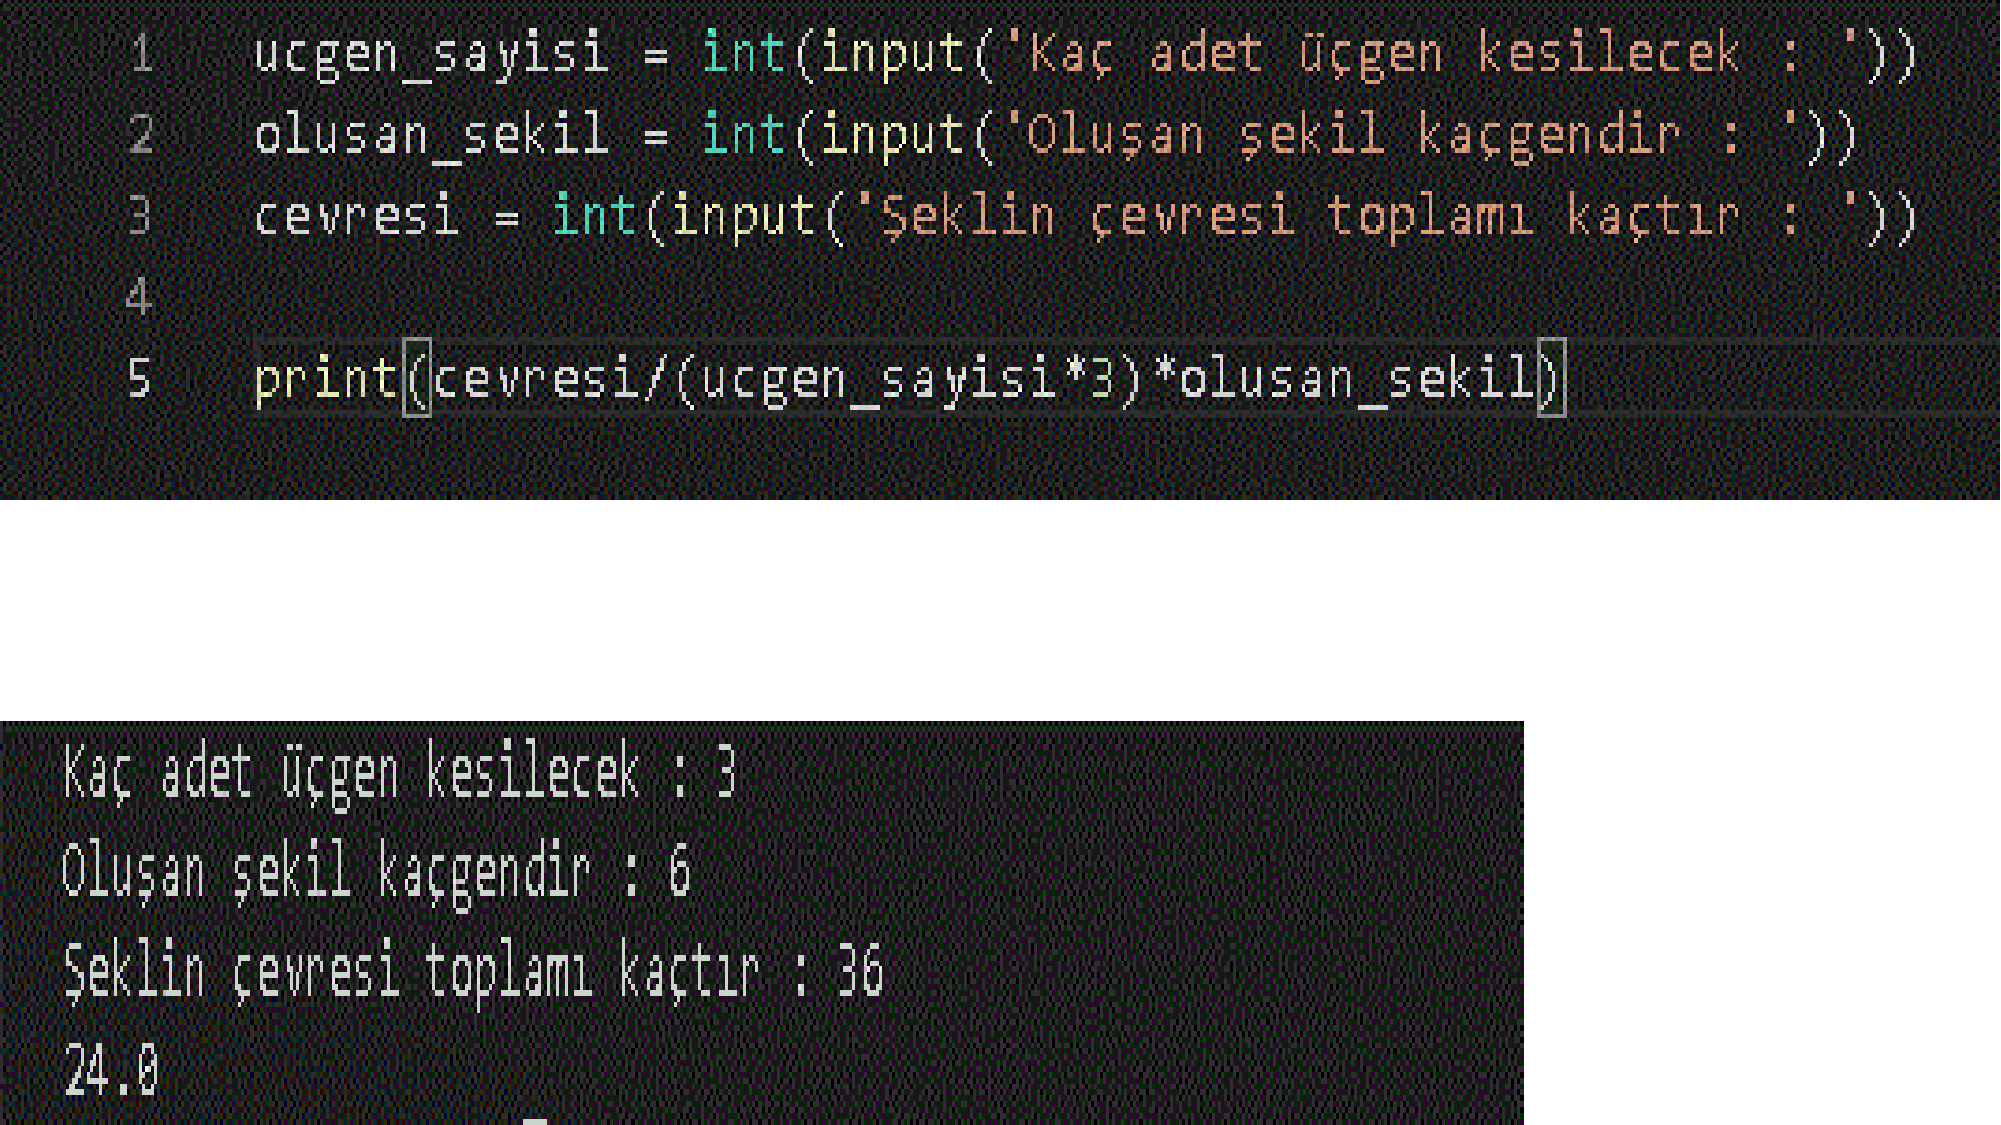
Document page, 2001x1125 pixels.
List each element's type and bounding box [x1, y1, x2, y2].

list [0, 0, 2000, 500]
picture [0, 720, 1524, 1125]
